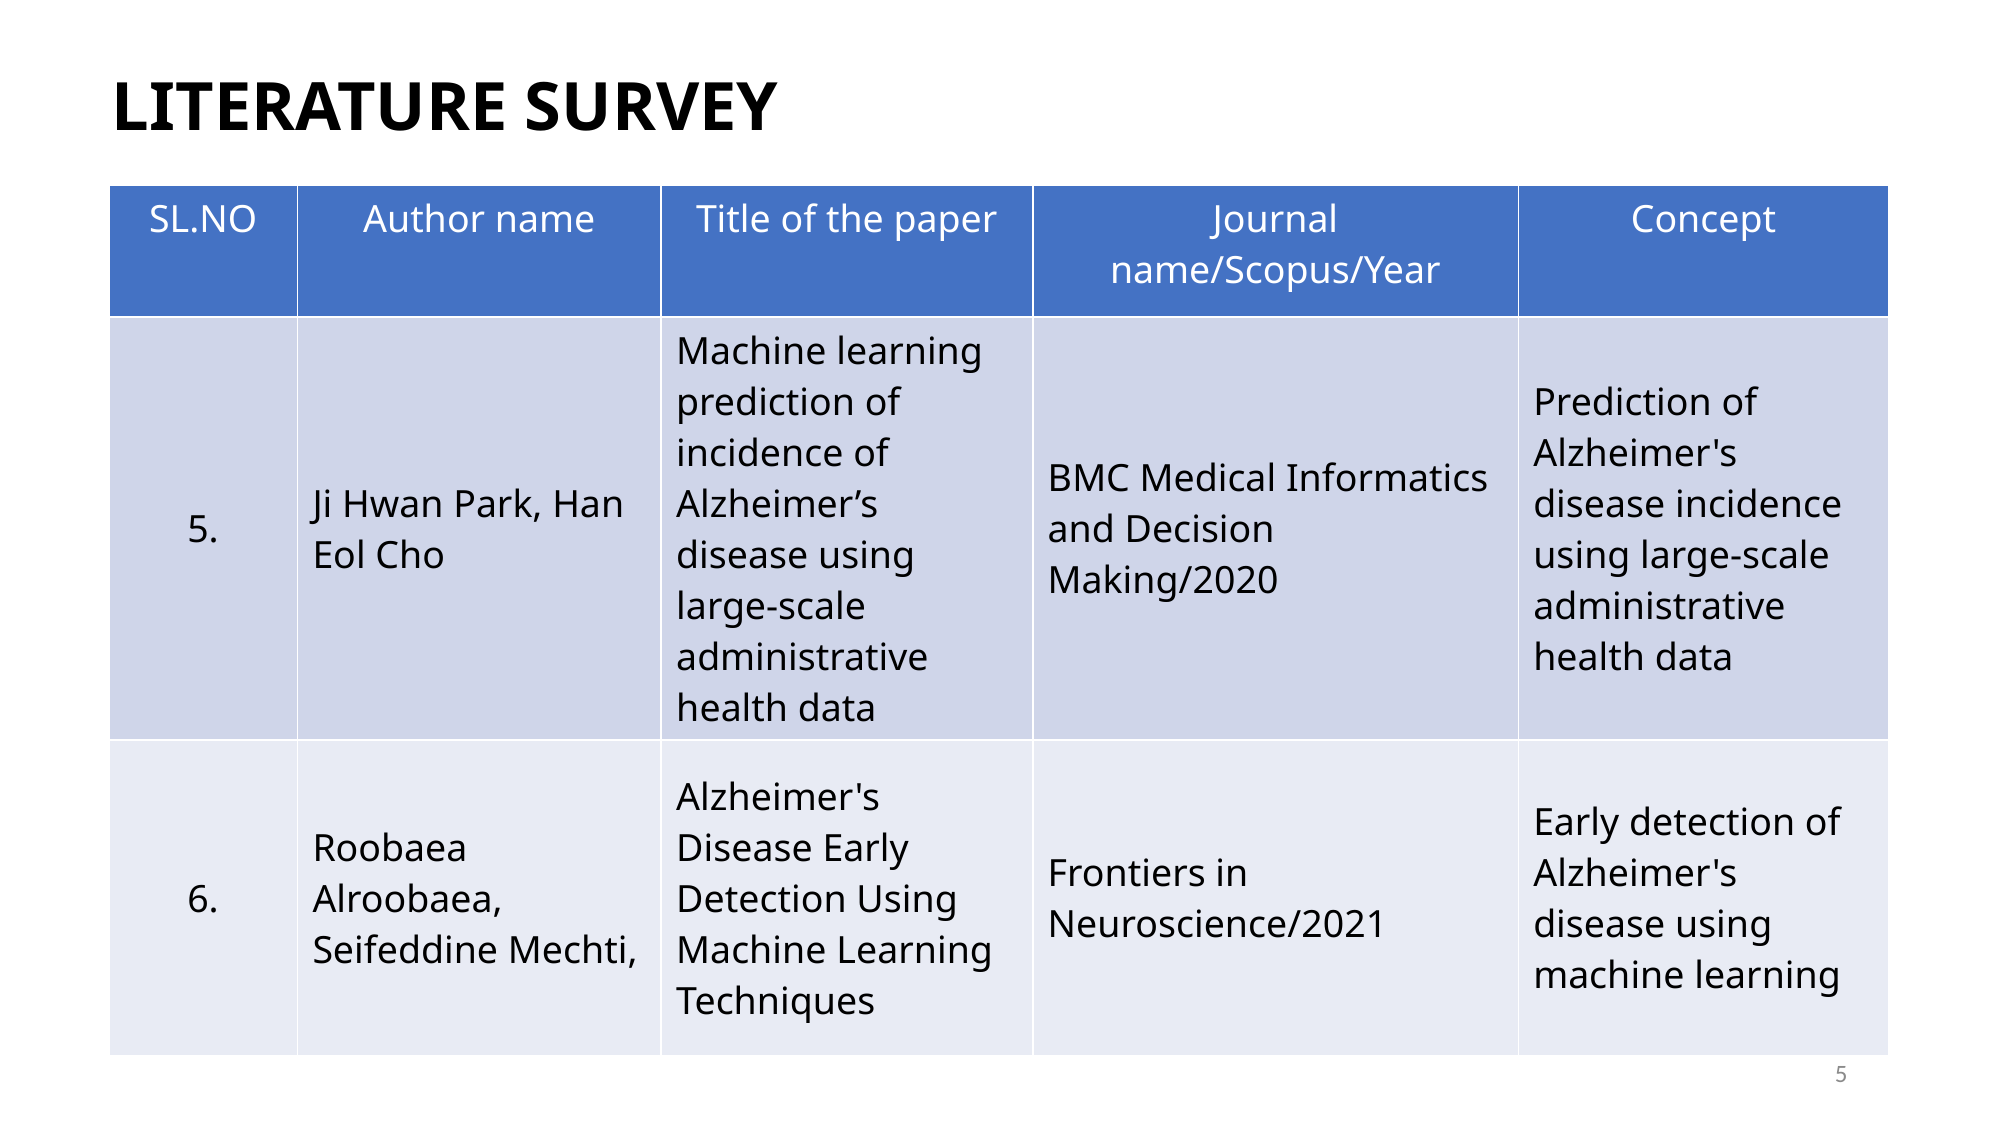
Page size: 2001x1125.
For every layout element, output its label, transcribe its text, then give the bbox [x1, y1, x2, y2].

table_header SL.NO [110, 186, 297, 316]
table_cell Machine learning prediction of incidence of Alzheimer’s disease using large-scale administrative health data [662, 318, 1032, 739]
title LITERATURE SURVEY [96, 0, 1822, 218]
table_header Title of the paper [662, 186, 1032, 316]
table_header Journal name/Scopus/Year [1034, 186, 1518, 316]
table_cell 6. [110, 741, 297, 1055]
table_header Concept [1519, 186, 1888, 316]
slide_number 5 [1412, 1042, 1863, 1103]
table_cell Early detection of Alzheimer's disease using machine learning [1519, 741, 1888, 1055]
table_cell Ji Hwan Park, Han Eol Cho [298, 318, 660, 739]
table_cell Frontiers in Neuroscience/2021 [1034, 741, 1518, 1055]
table_cell BMC Medical Informatics and Decision Making/2020 [1034, 318, 1518, 739]
table_cell Alzheimer's Disease Early Detection Using Machine Learning Techniques [662, 741, 1032, 1055]
table_cell Prediction of Alzheimer's disease incidence using large-scale administrative health data [1519, 318, 1888, 739]
table_cell Roobaea Alroobaea, Seifeddine Mechti, [298, 741, 660, 1055]
table_header Author name [298, 186, 660, 316]
table_cell 5. [110, 318, 297, 739]
